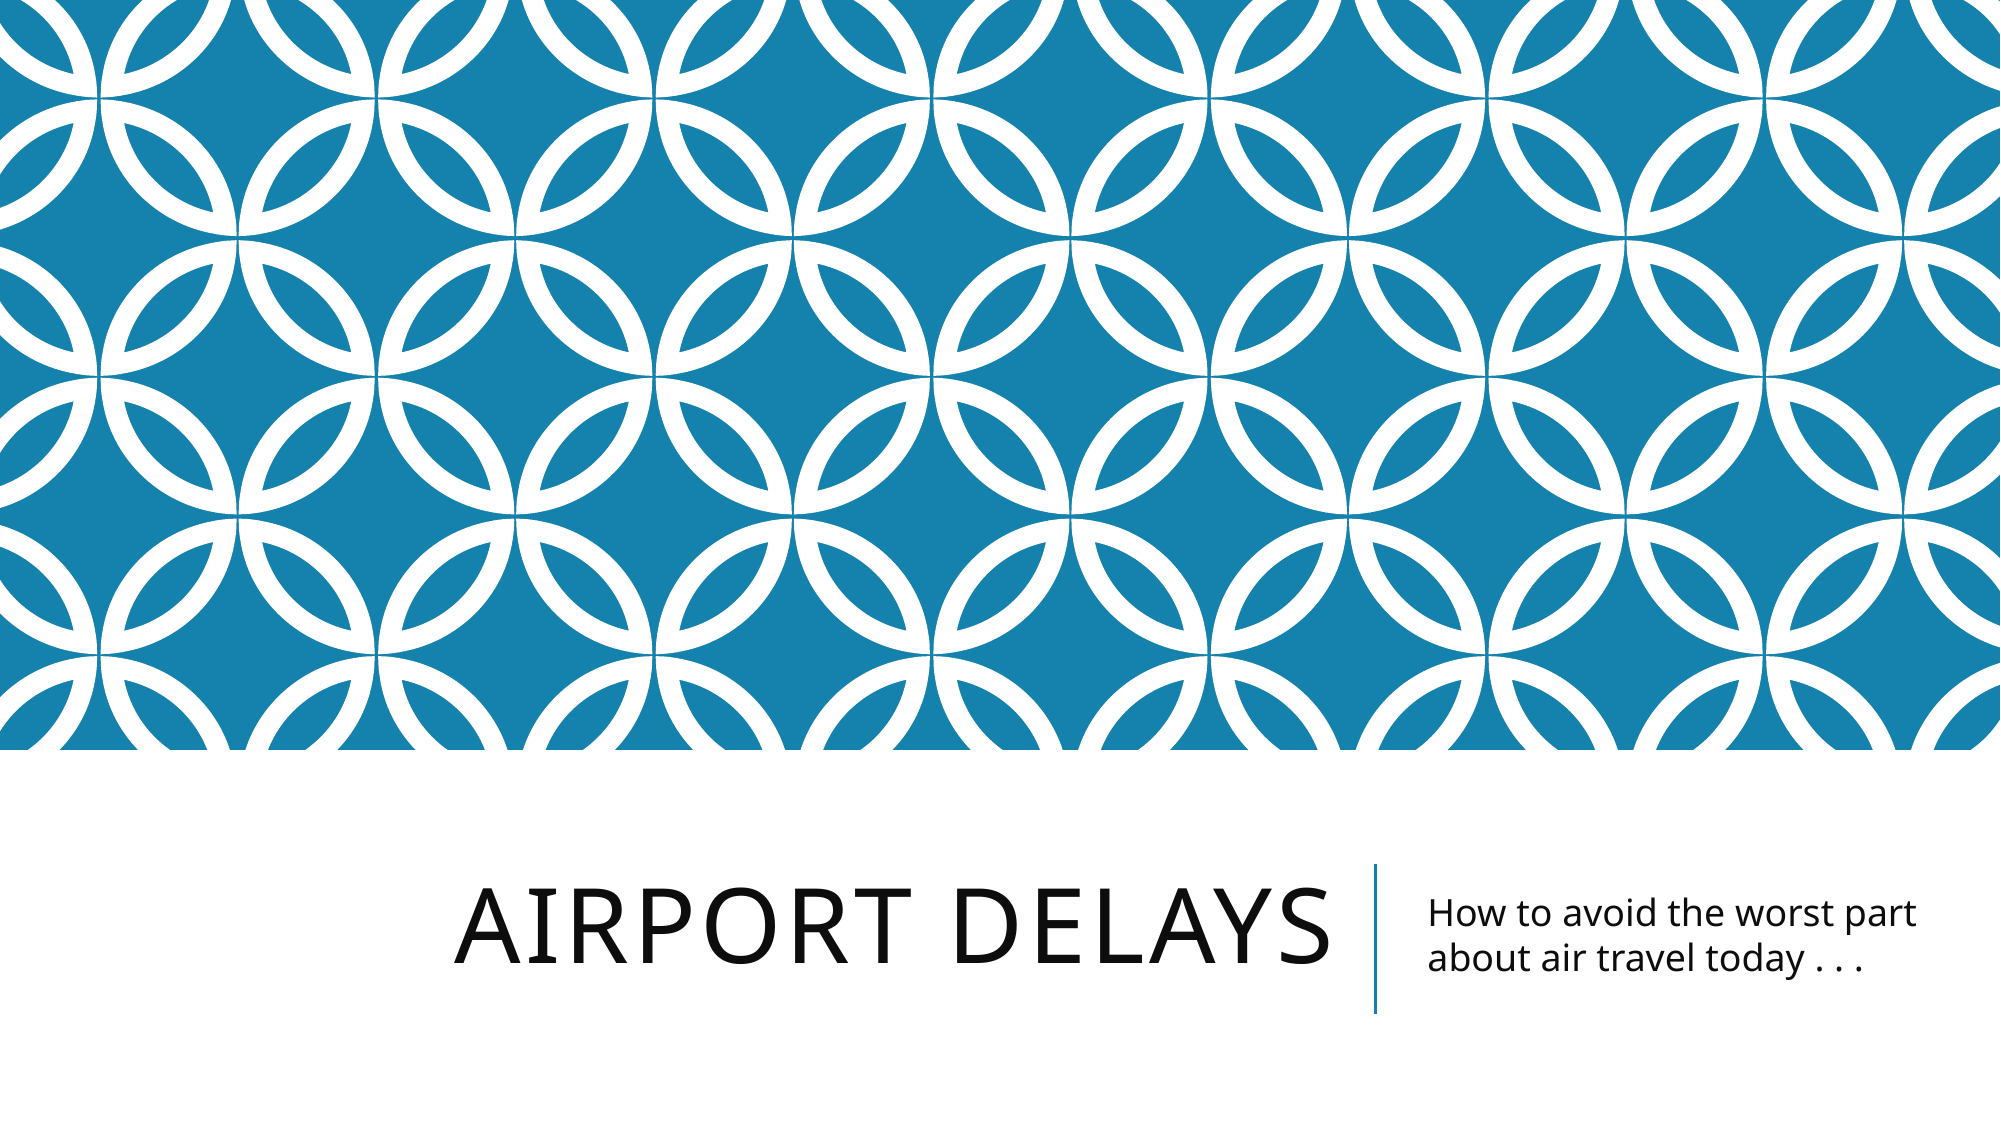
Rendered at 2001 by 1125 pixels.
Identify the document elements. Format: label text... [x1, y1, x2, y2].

subtitle How to avoid the worst part about air travel today . . . [1412, 813, 1938, 1054]
title Airport delays [75, 813, 1350, 1054]
